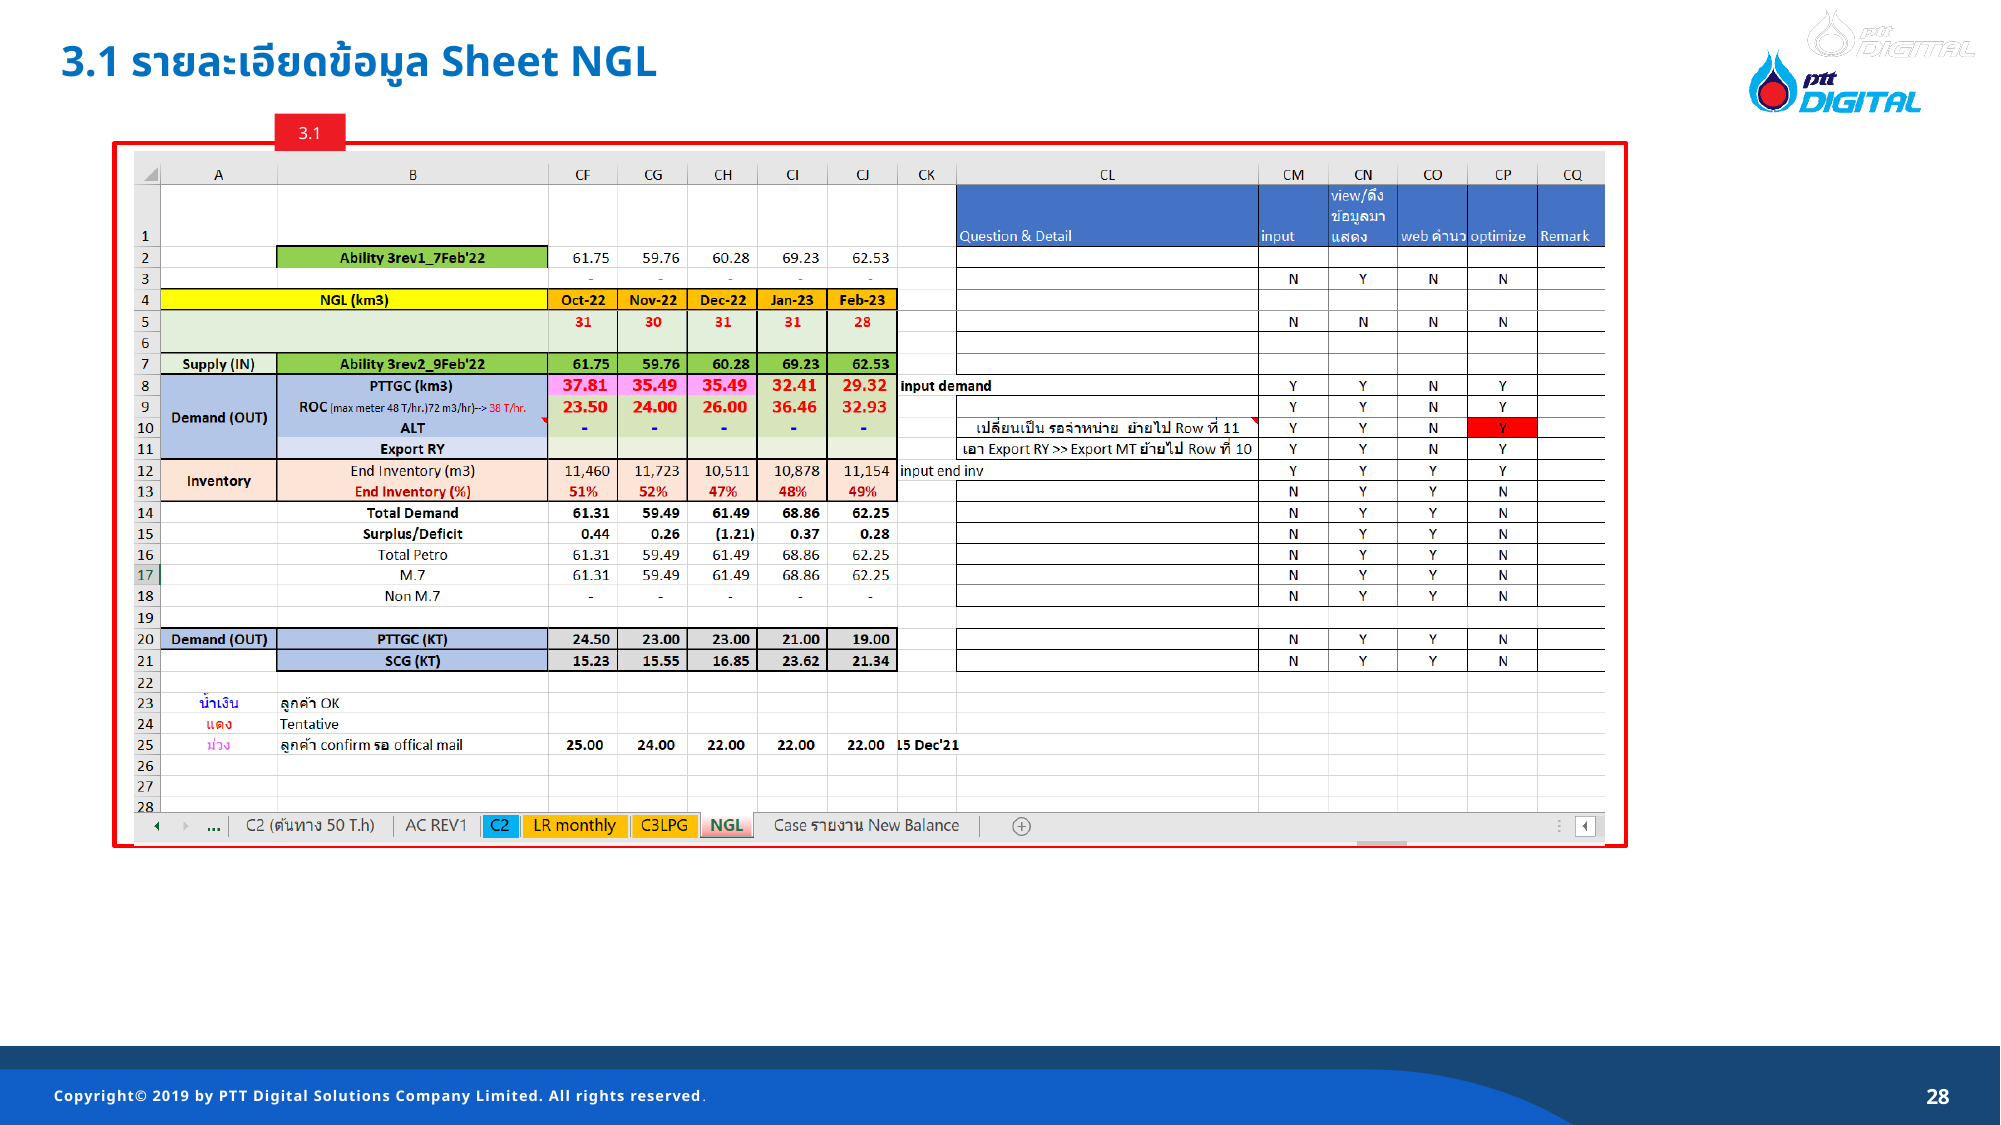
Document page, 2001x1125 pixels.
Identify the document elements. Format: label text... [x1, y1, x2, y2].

text_box 3.1 [273, 112, 348, 149]
picture [134, 151, 1605, 847]
picture [1768, 0, 1977, 135]
slide_number 28 [1891, 1076, 1985, 1119]
text_box [112, 152, 131, 848]
list 3.1 รายละเอียดข้อมูล Sheet NGL [45, 27, 1768, 86]
picture [0, 1046, 2000, 1125]
text_box [45, 86, 1865, 152]
text_box [1607, 152, 1628, 848]
